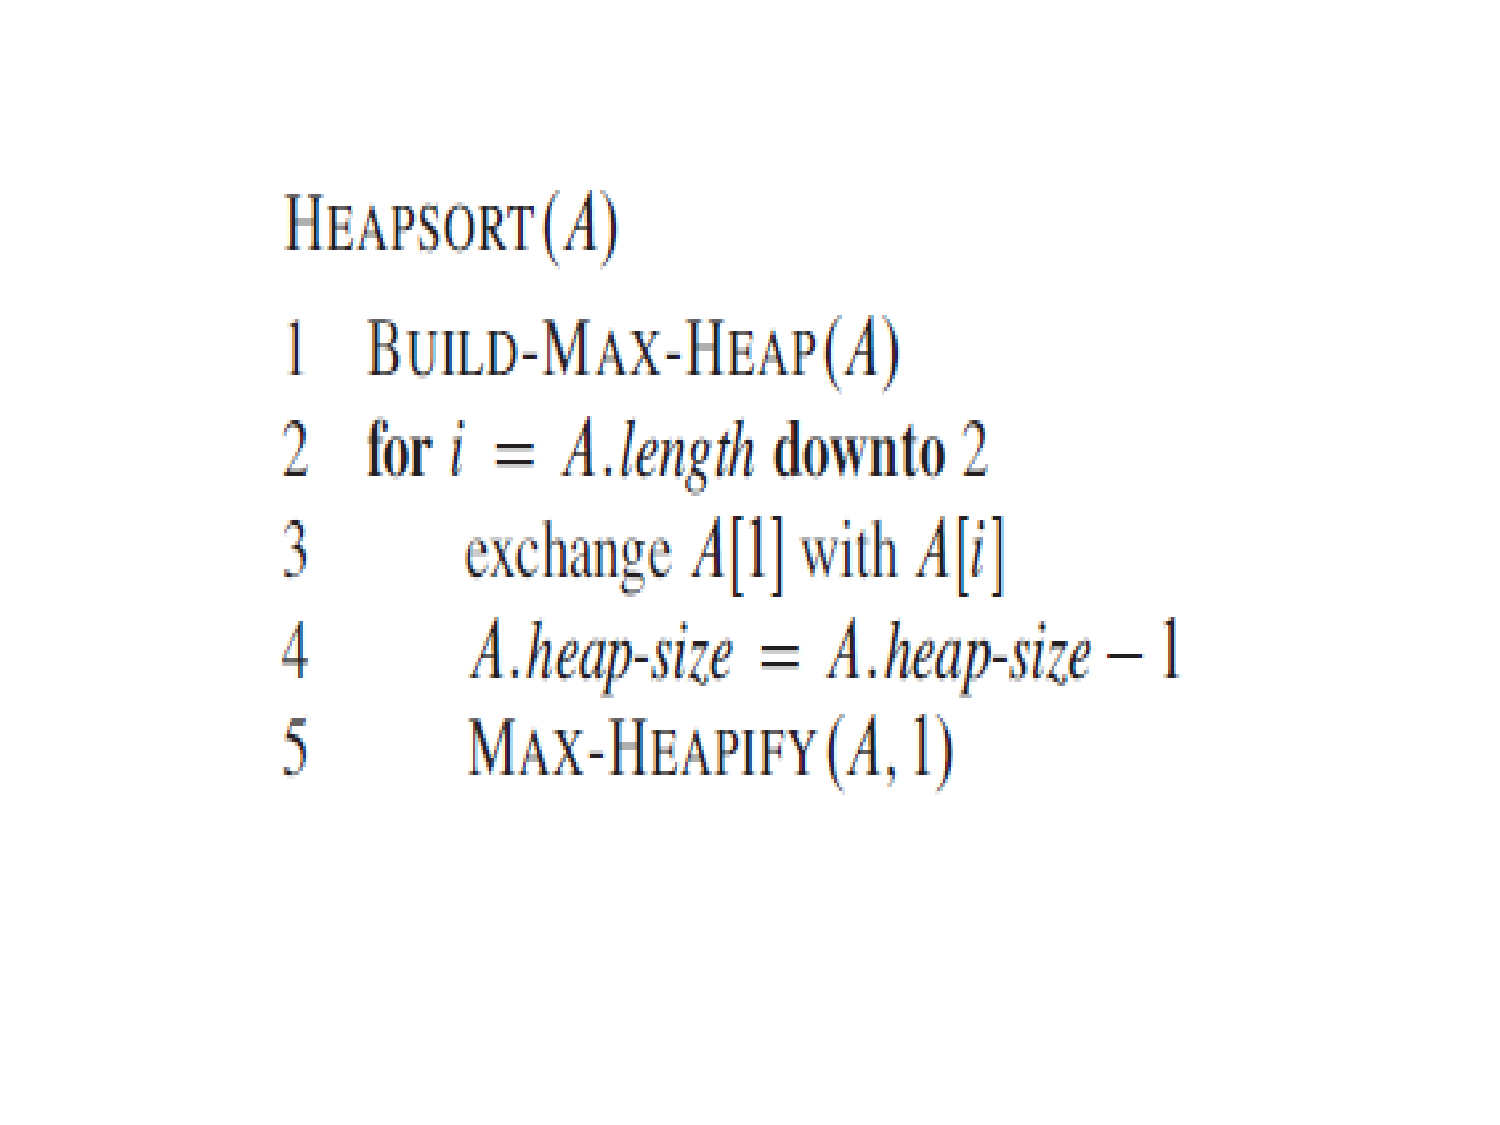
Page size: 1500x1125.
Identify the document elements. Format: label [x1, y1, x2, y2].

list [237, 162, 1238, 888]
